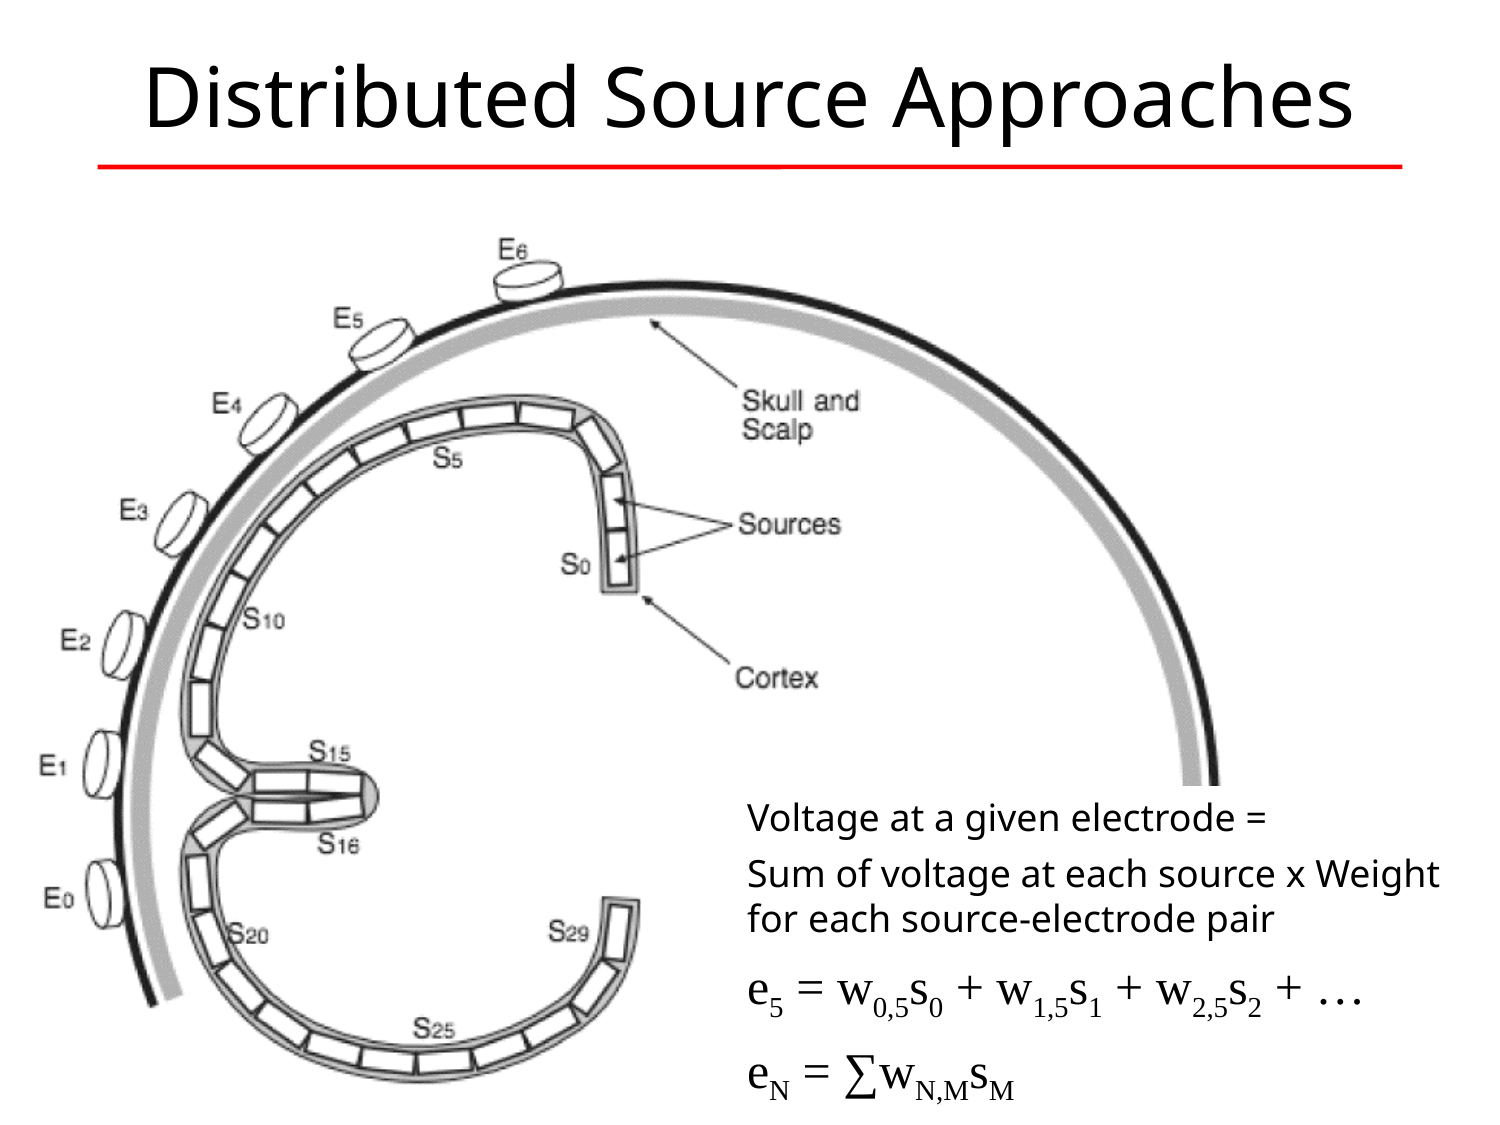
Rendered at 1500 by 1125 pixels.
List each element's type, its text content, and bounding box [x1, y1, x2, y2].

title Distributed Source Approaches [74, 0, 1426, 188]
text_box Voltage at a given electrode = Sum of voltage at each source x Weight for each source-electrode pair e5 = w0,5s0 + w1,5s1 + w2,5s2 + … eN = ∑wN,MsM [732, 786, 1465, 1114]
picture [0, 232, 1232, 1088]
